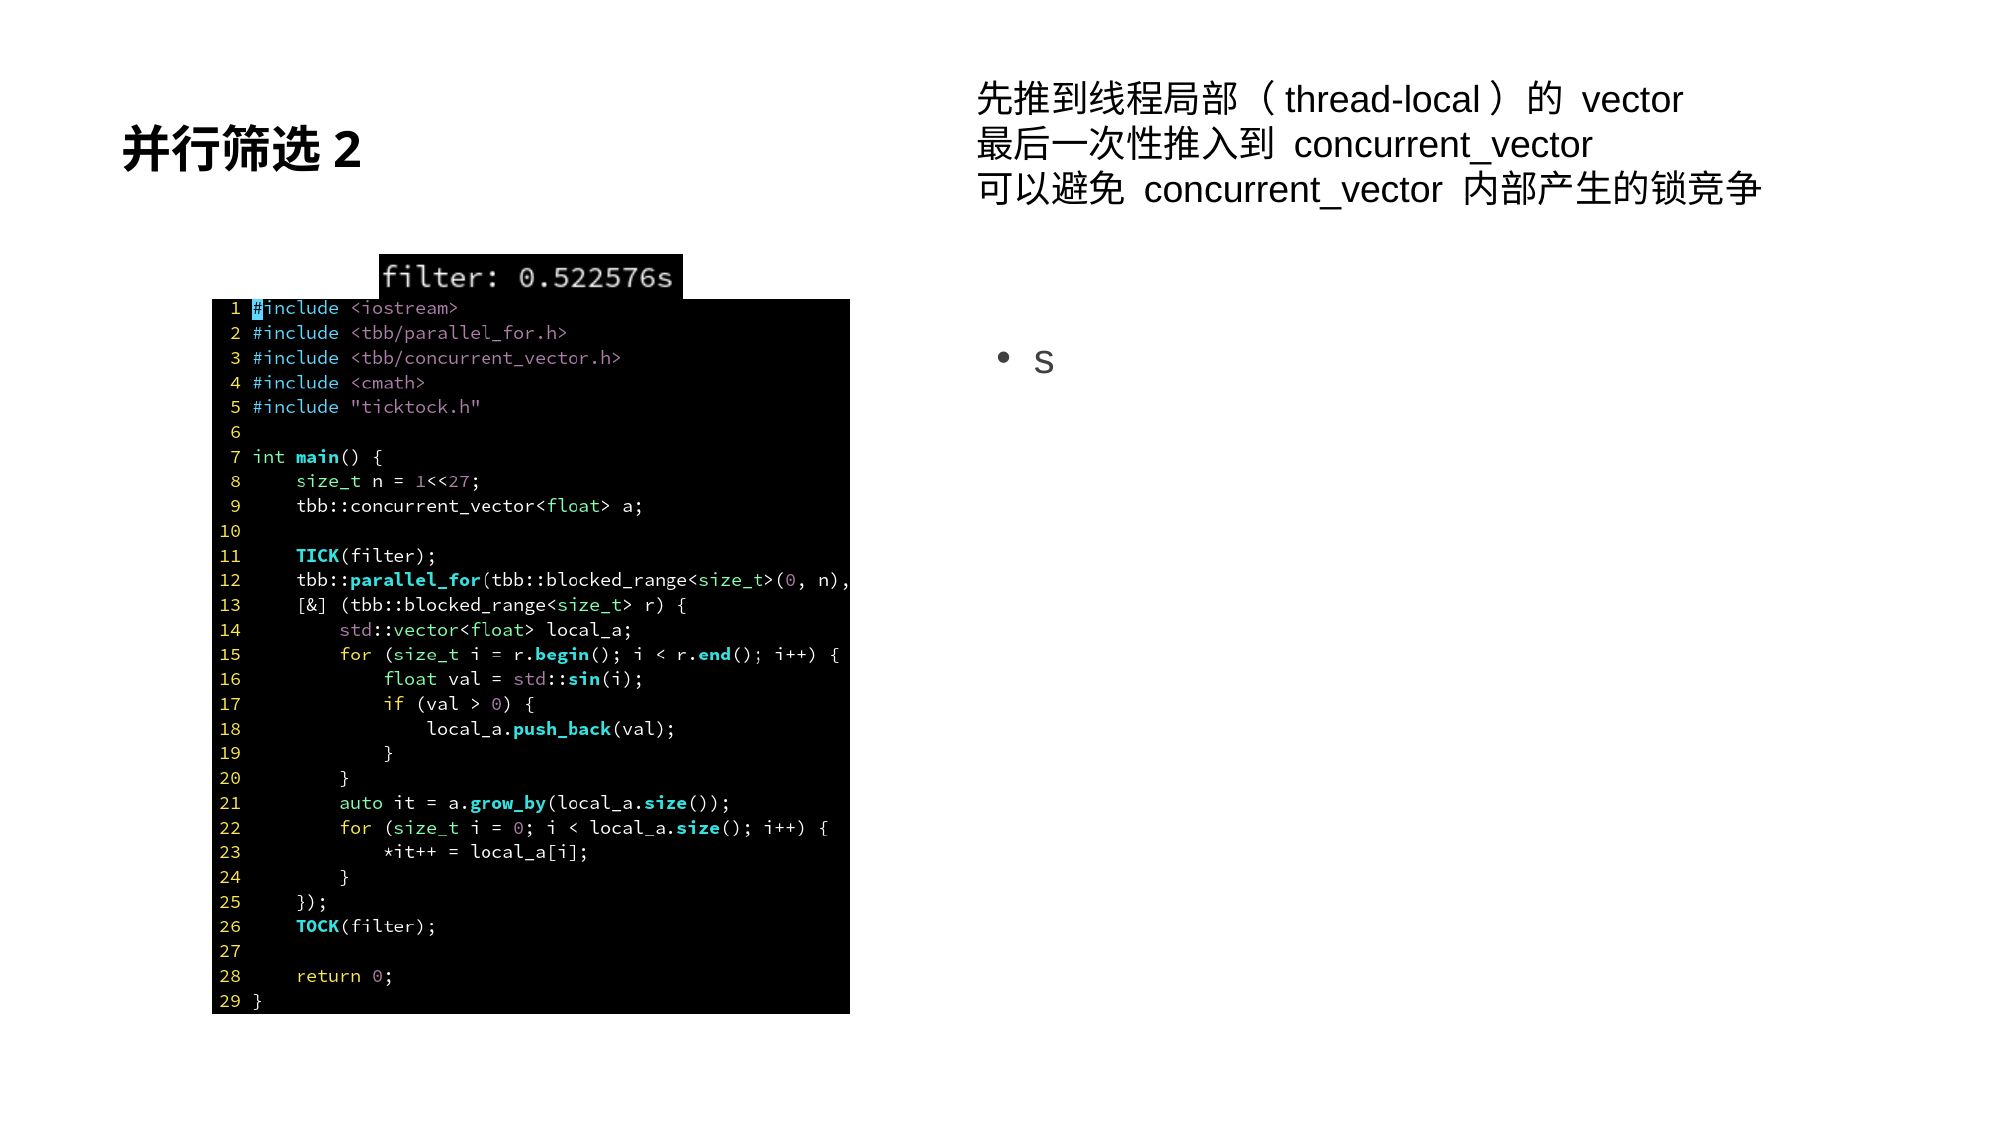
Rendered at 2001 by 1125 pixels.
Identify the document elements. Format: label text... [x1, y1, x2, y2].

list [212, 299, 850, 1014]
picture [379, 254, 683, 300]
title 并行筛选2 [106, 42, 1832, 260]
list s [981, 299, 1832, 1014]
text_box 先推到线程局部（thread-local）的 vector 最后一次性推入到 concurrent_vector 可以避免 concurrent_vector 内部产生的锁竞争 [961, 67, 1903, 218]
